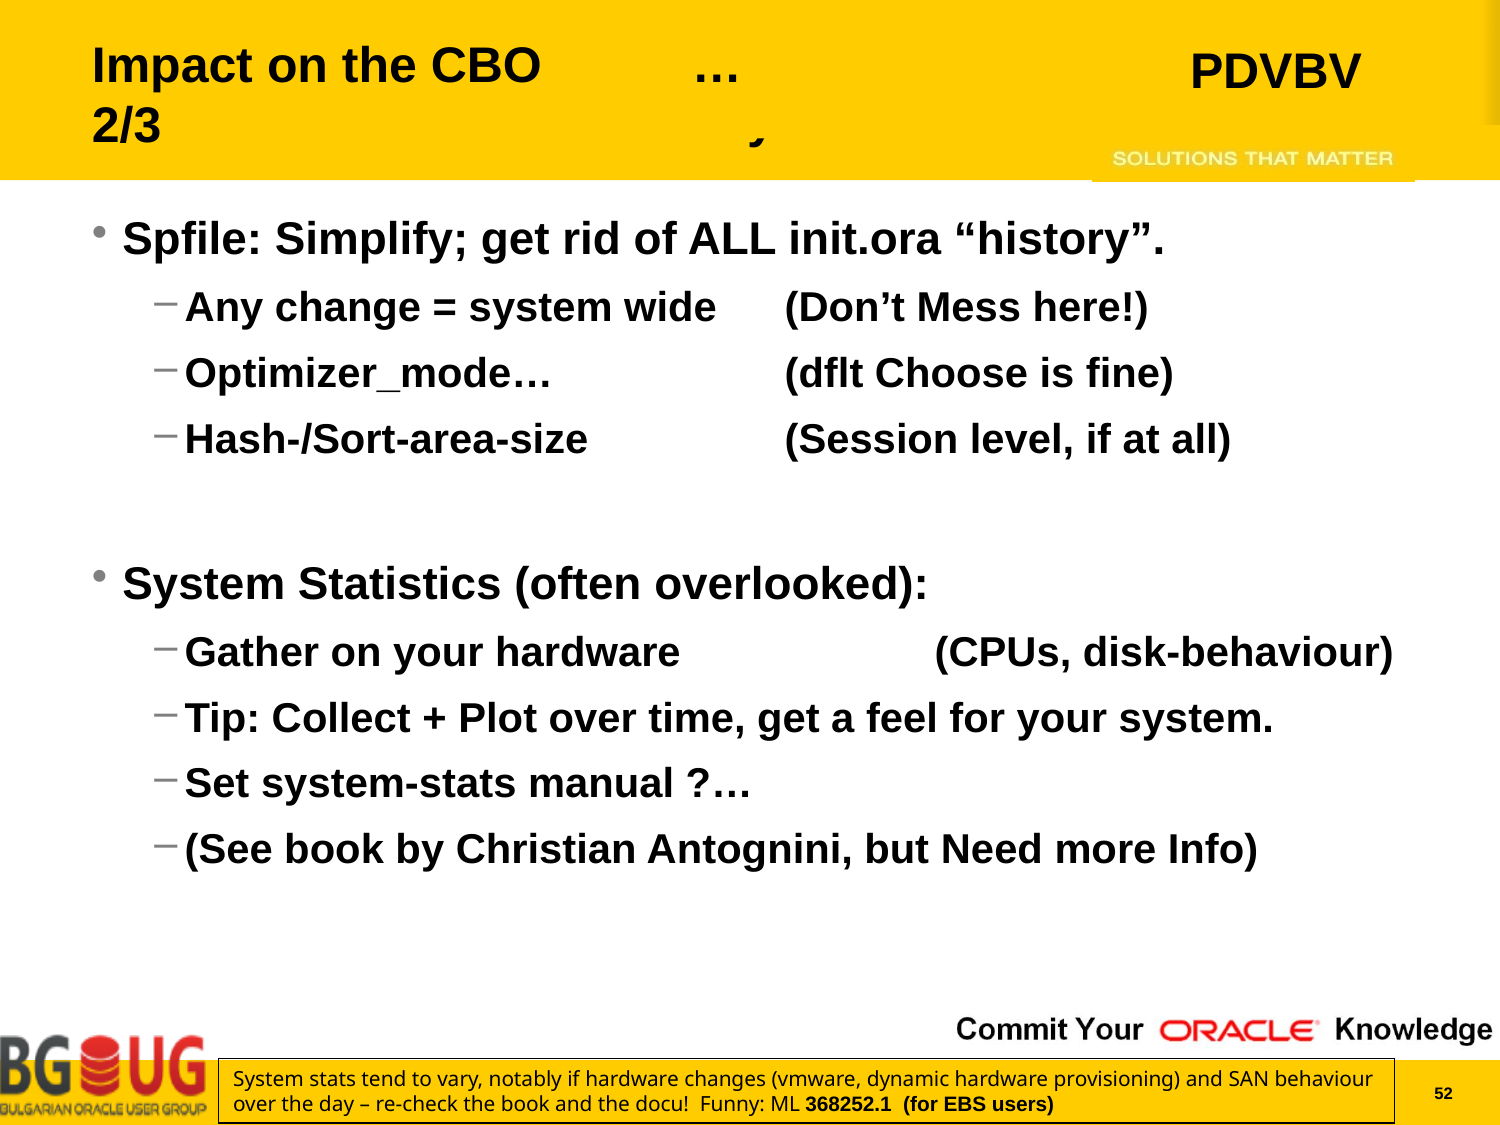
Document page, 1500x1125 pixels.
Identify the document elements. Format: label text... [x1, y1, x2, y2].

title Impact on the CBO … 2/3 [76, 45, 1028, 139]
picture [952, 1011, 1500, 1050]
list Spfile: Simplify; get rid of ALL init.ora “history”. Any change = system wide (Don’t Mess here!) Optimizer_mode… (dflt Choose is fine) Hash-/Sort-area-size (Session level, if at all) System Statistics (often overlooked): Gather on your hardware (CPUs, disk-behaviour) Tip: Collect + Plot over time, get a feel for your system. Set system-stats manual ?… (See book by Christian Antognini, but Need more Info) [76, 207, 1454, 966]
text_box System stats tend to vary, notably if hardware changes (vmware, dynamic hardware provisioning) and SAN behaviour over the day – re-check the book and the docu! Funny: ML 368252.1 (for EBS users) [218, 1058, 1395, 1123]
picture [0, 1034, 207, 1121]
picture [1160, 0, 1500, 125]
slide_number 52 [1409, 1074, 1468, 1100]
picture [1092, 137, 1415, 182]
